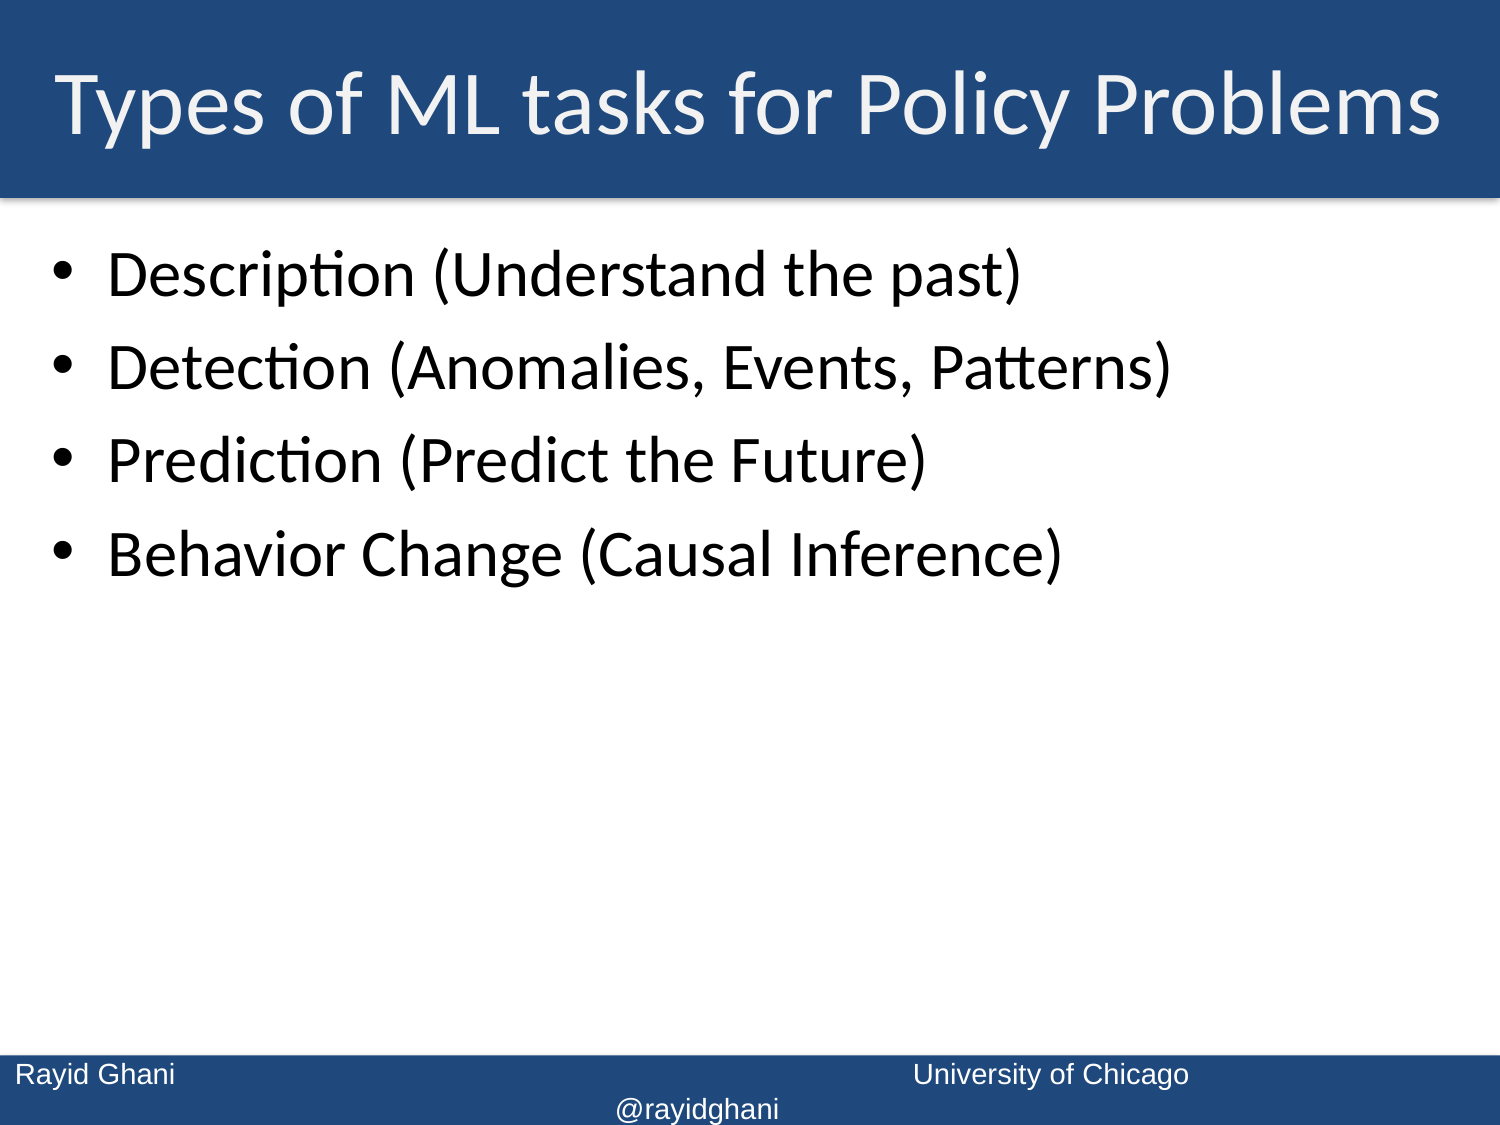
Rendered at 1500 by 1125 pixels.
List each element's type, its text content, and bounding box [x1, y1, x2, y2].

list Description (Understand the past) Detection (Anomalies, Events, Patterns) Prediction (Predict the Future) Behavior Change (Causal Inference) [36, 222, 1472, 1035]
title Types of ML tasks for Policy Problems [0, 3, 1500, 192]
